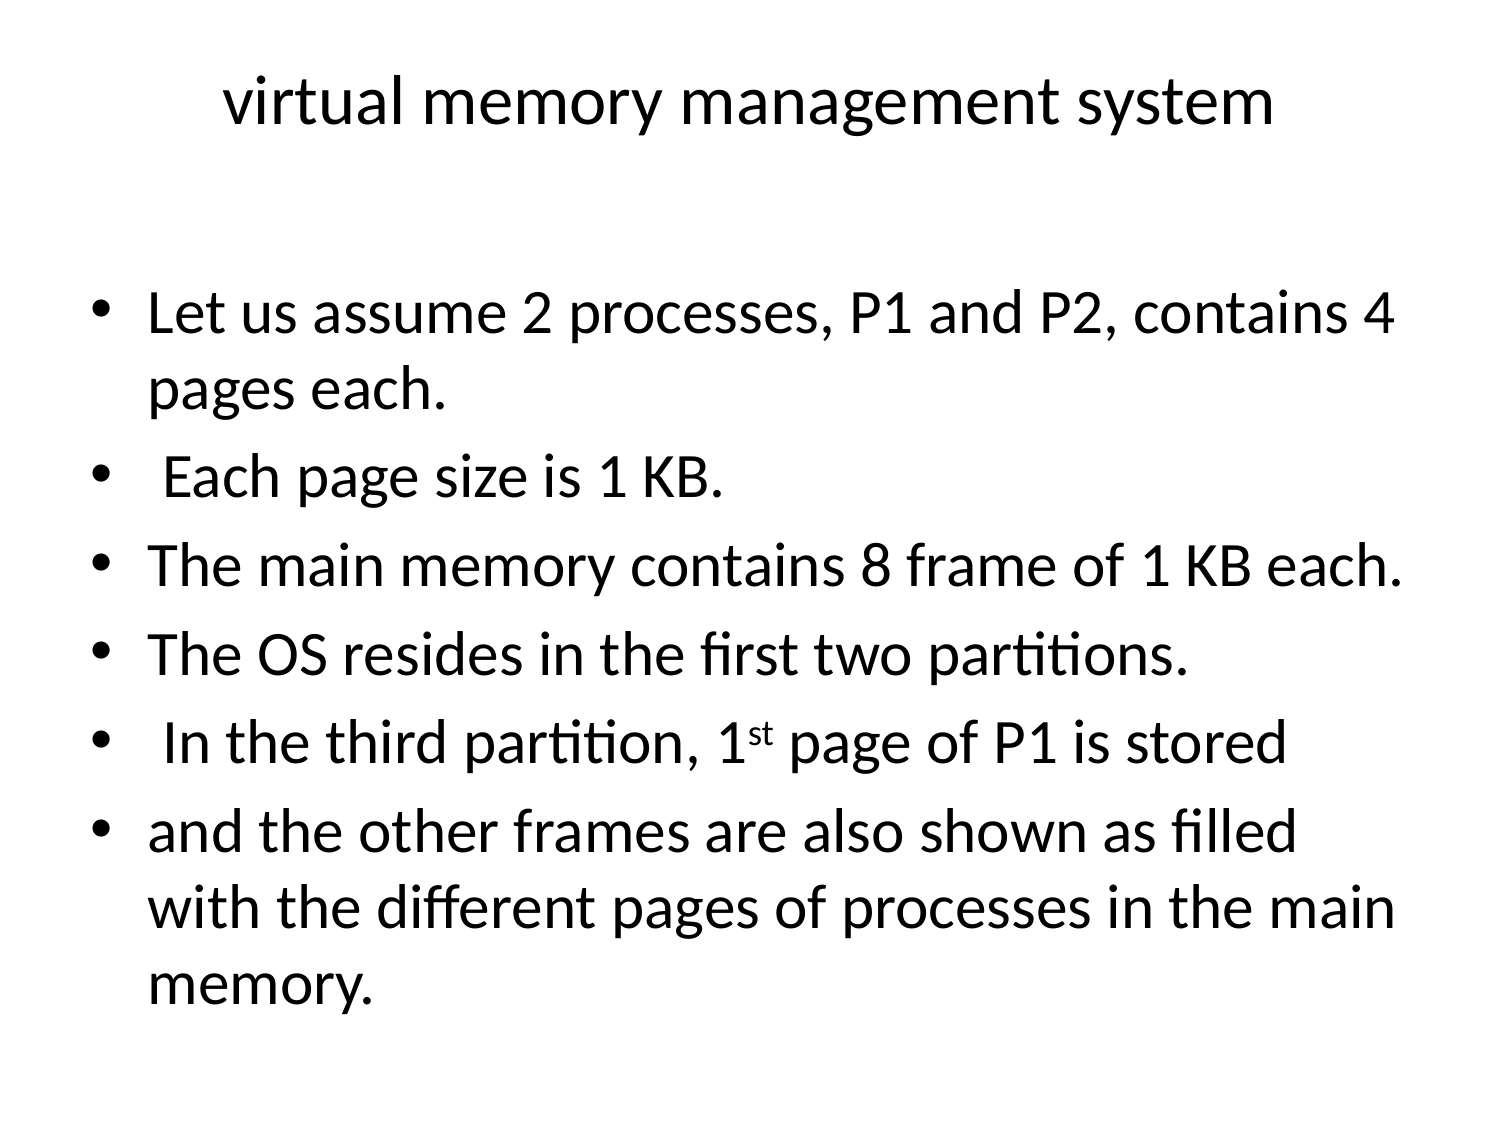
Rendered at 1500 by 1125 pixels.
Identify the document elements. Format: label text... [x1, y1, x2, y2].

list Let us assume 2 processes, P1 and P2, contains 4 pages each. Each page size is 1 KB. The main memory contains 8 frame of 1 KB each. The OS resides in the first two partitions. In the third partition, 1st page of P1 is stored and the other frames are also shown as filled with the different pages of processes in the main memory. [75, 262, 1425, 1038]
title virtual memory management system [75, 45, 1425, 233]
